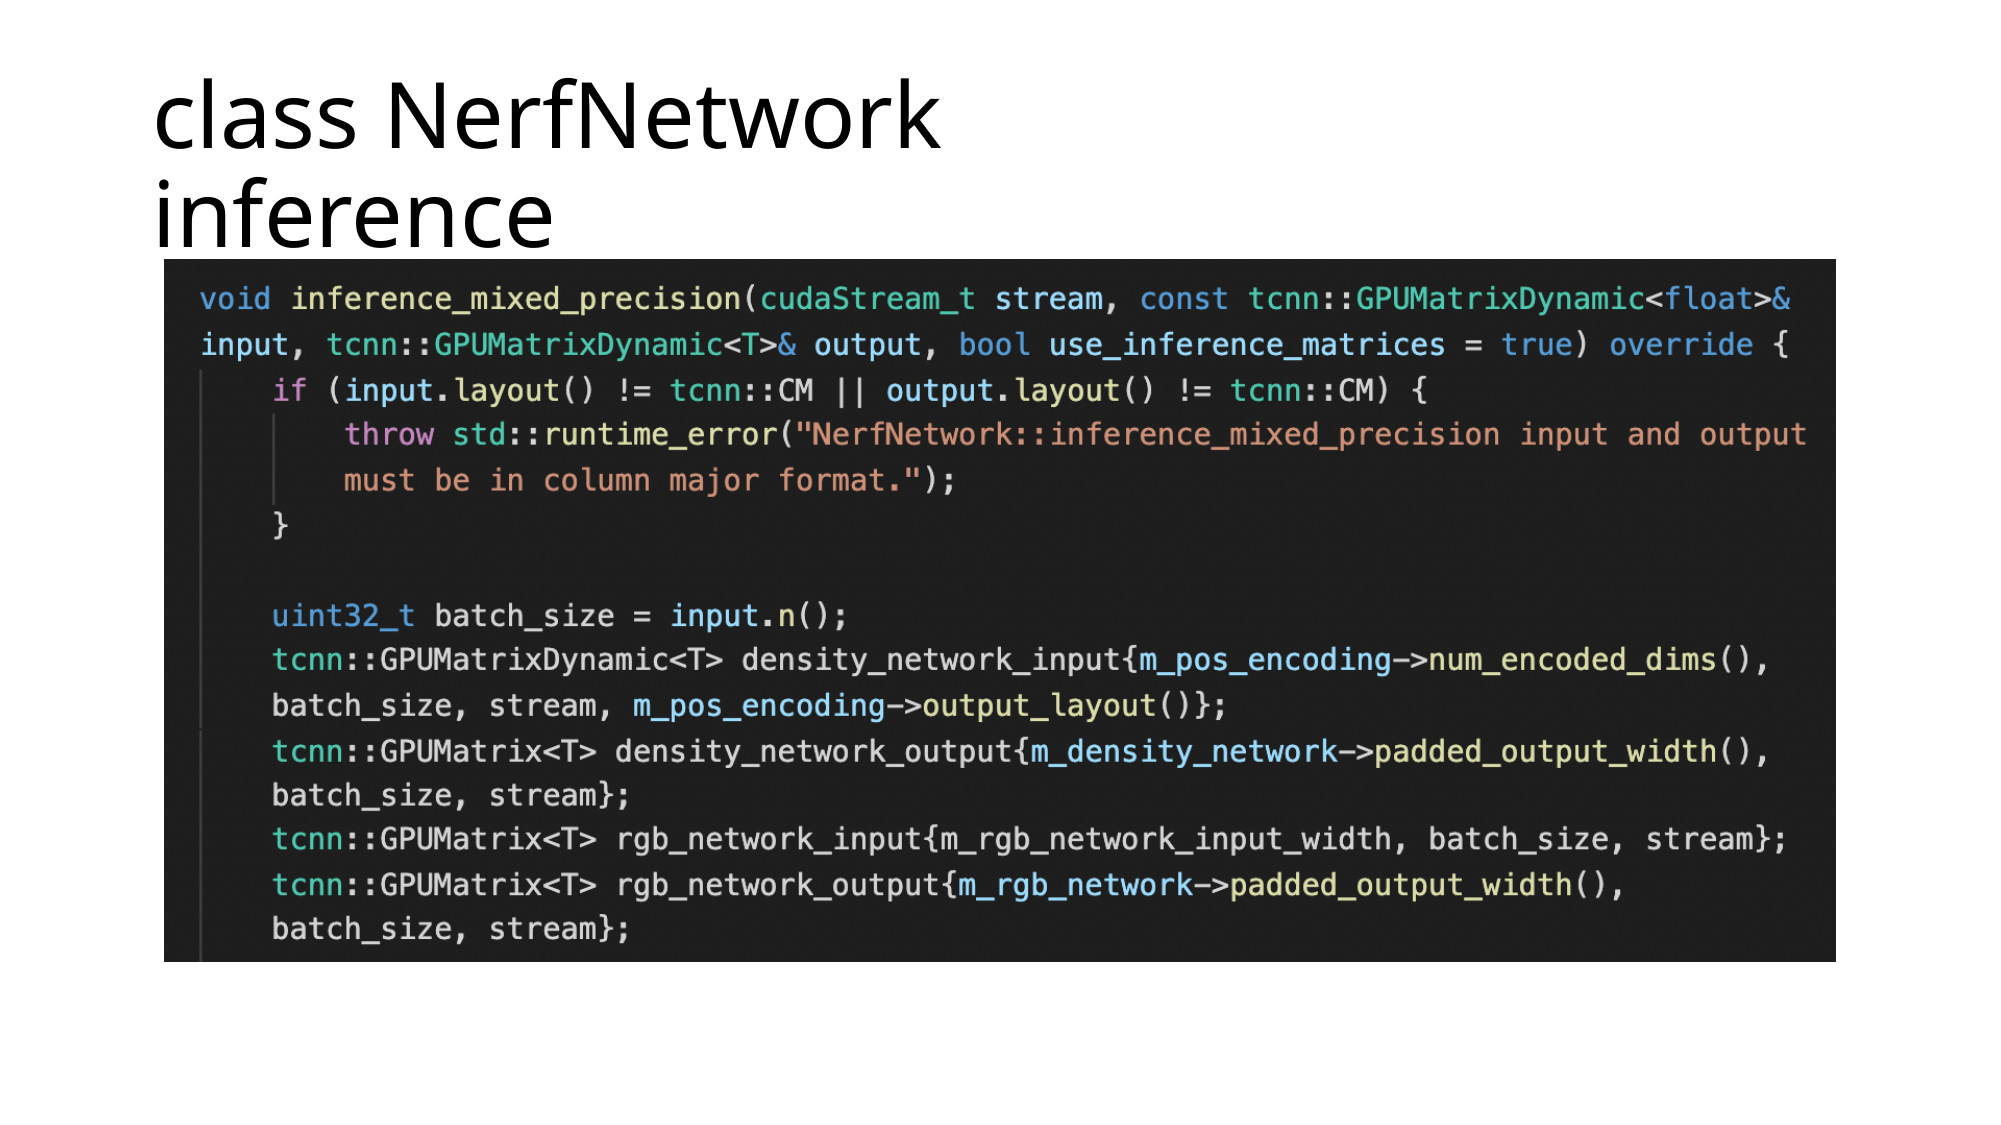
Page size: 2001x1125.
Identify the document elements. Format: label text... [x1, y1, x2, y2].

title class NerfNetwork inference [137, 59, 1863, 278]
picture [164, 259, 1836, 962]
